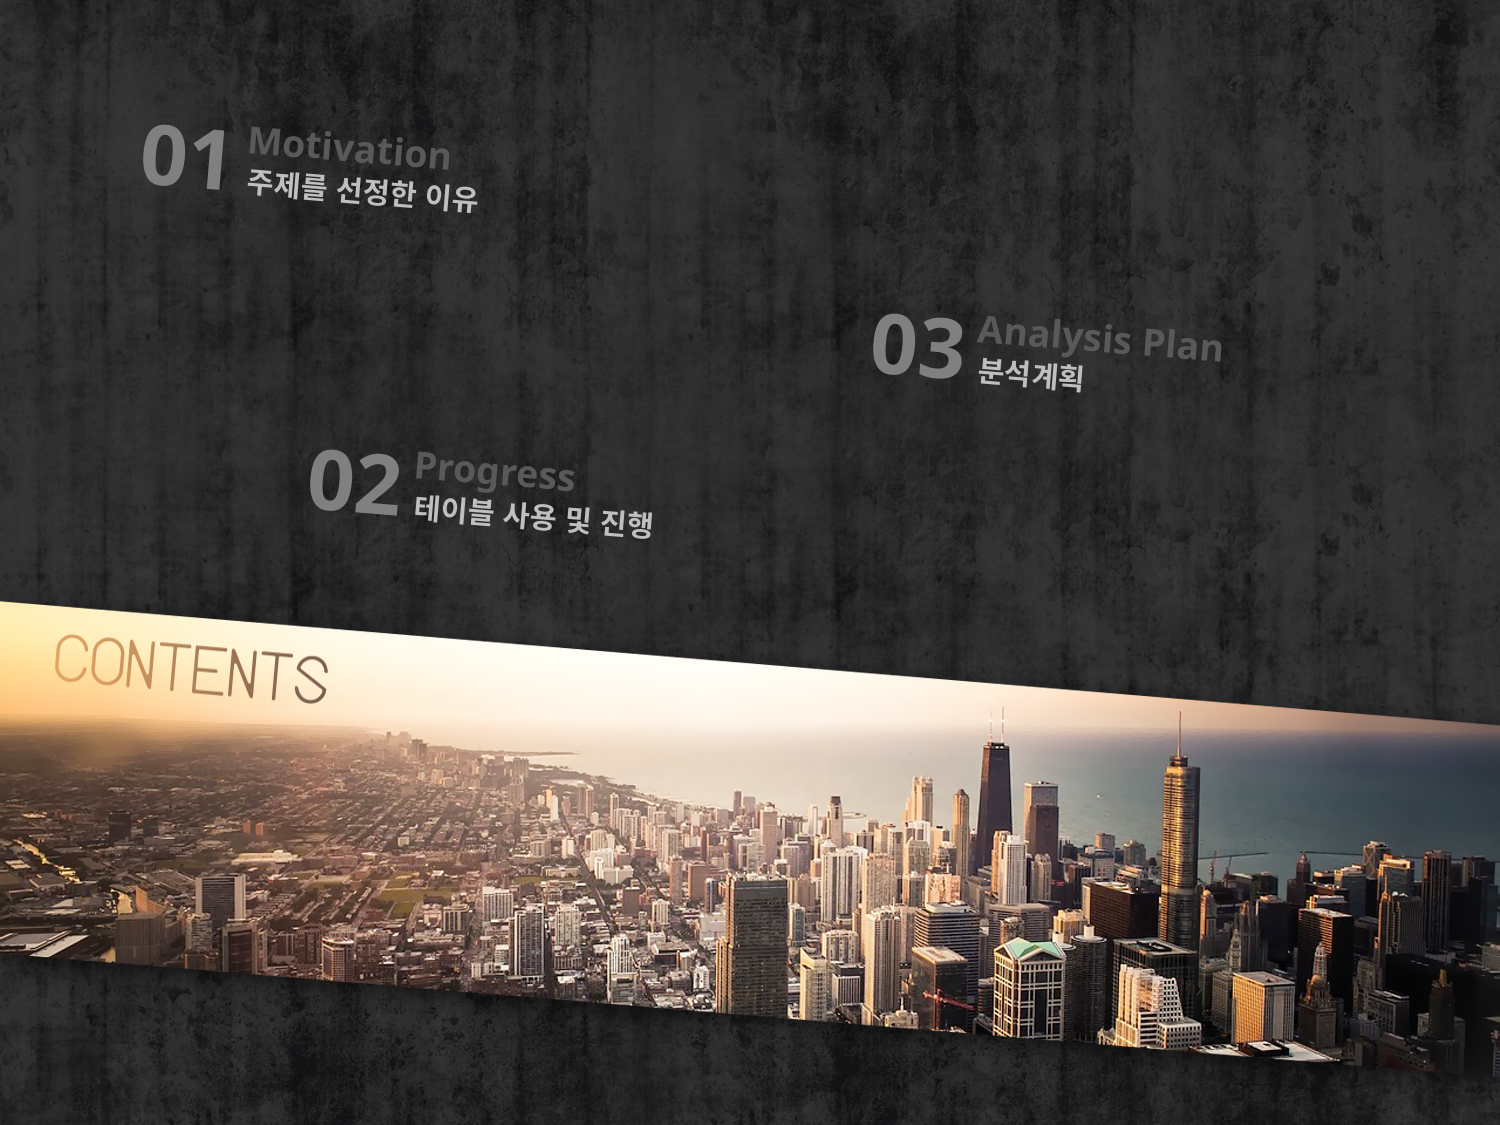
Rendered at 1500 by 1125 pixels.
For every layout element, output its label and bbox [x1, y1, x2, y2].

text_box [121, 96, 752, 227]
text_box [851, 285, 1483, 416]
text_box [288, 422, 919, 552]
picture [0, 0, 1500, 1125]
